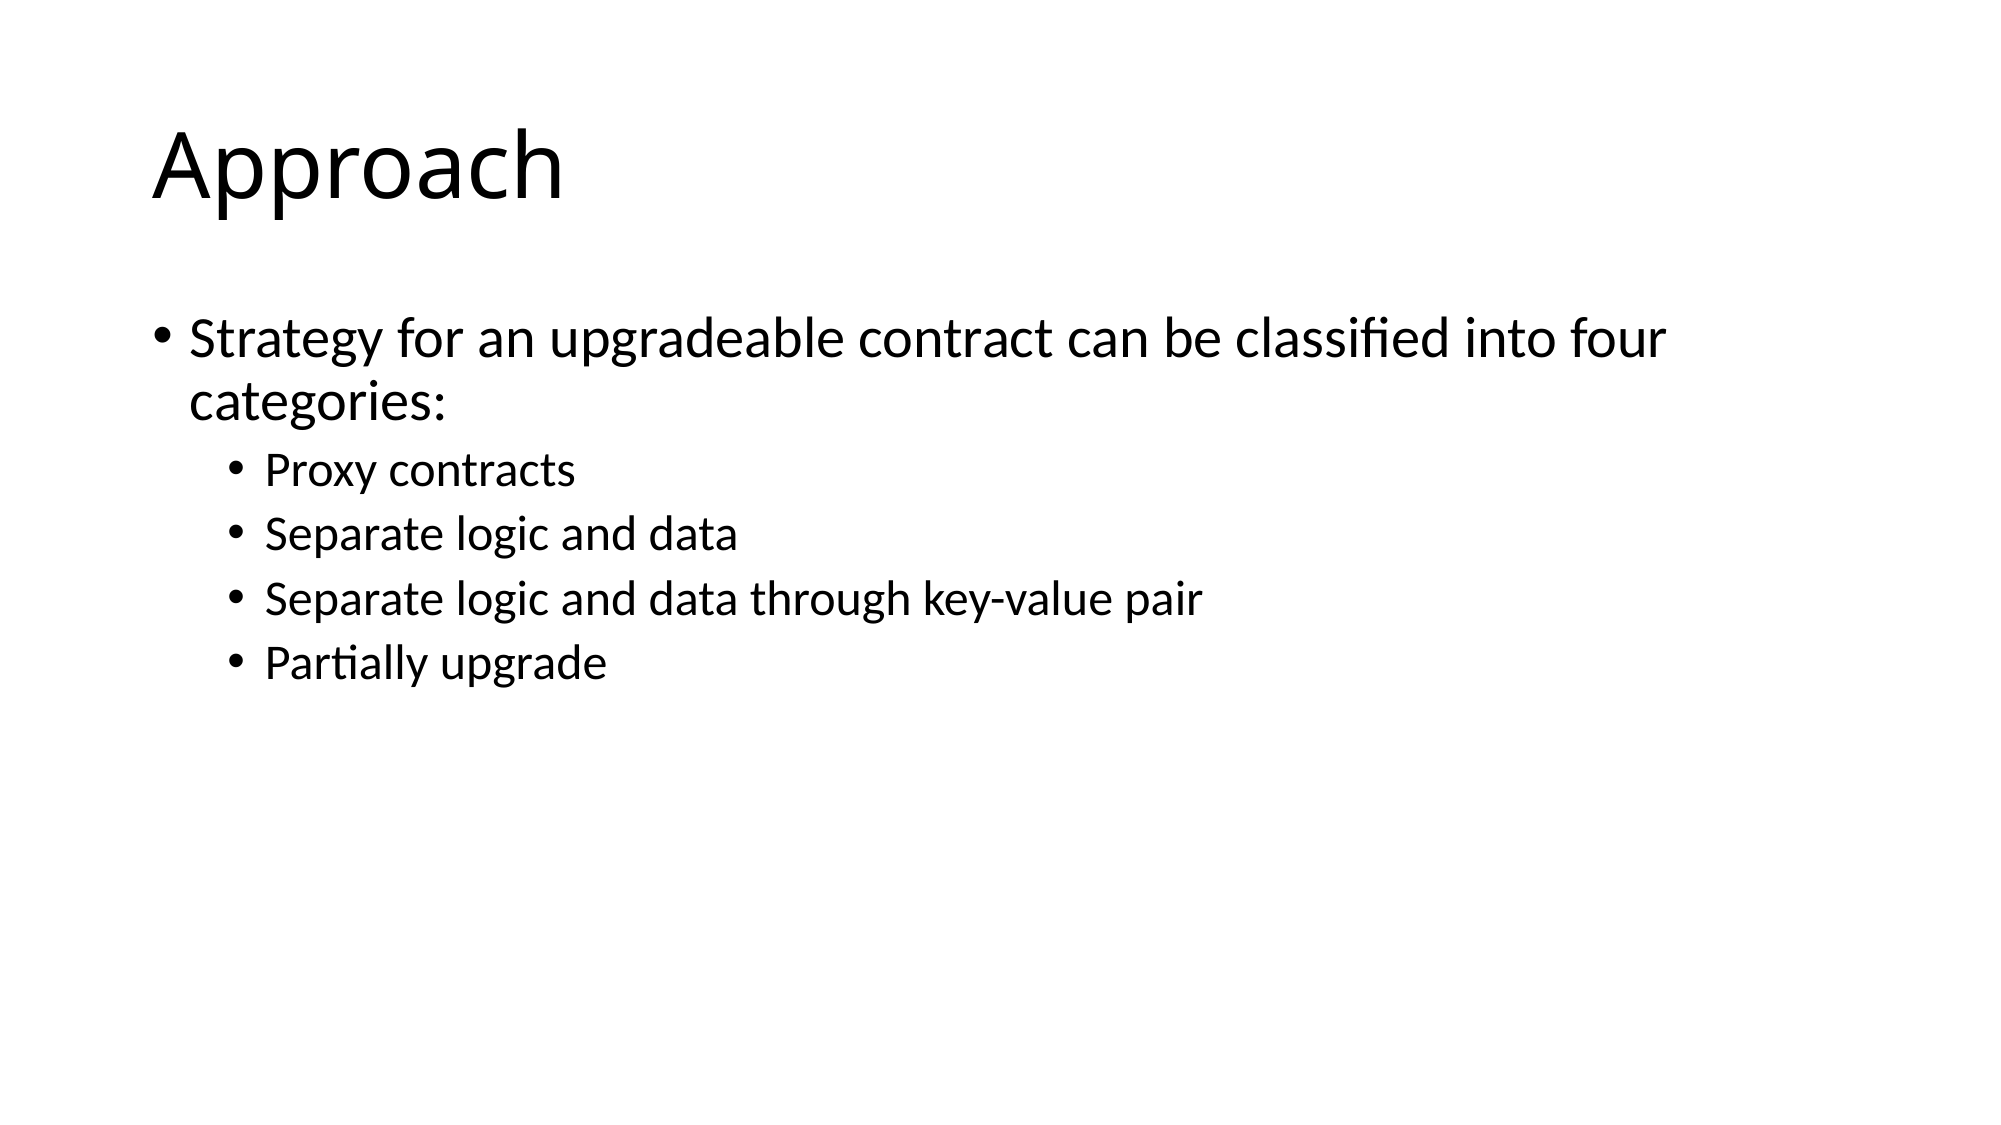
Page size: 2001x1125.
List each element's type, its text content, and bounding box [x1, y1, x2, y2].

title Approach [137, 59, 1863, 278]
list Strategy for an upgradeable contract can be classified into four categories: Proxy contracts Separate logic and data Separate logic and data through key-value pair Partially upgrade [137, 299, 1863, 1014]
